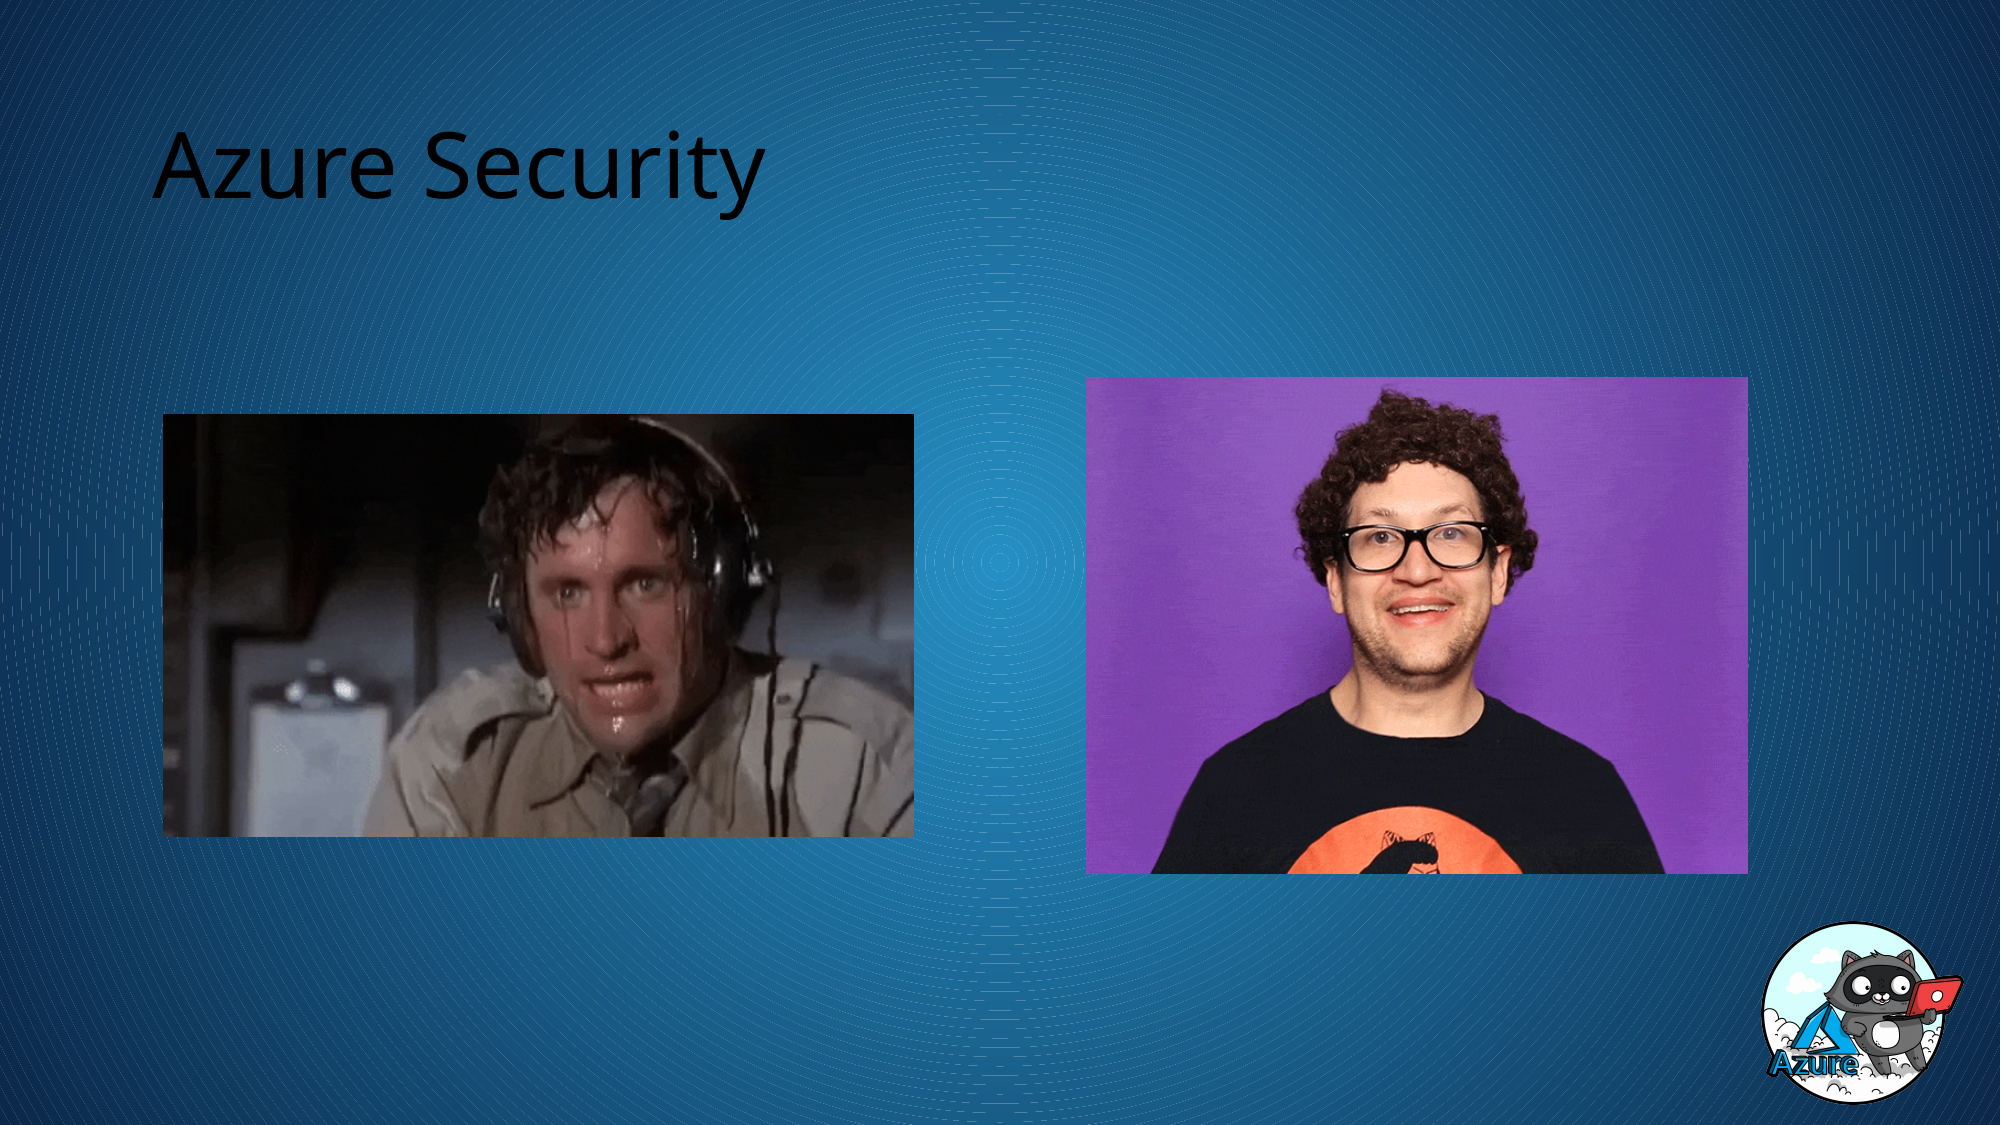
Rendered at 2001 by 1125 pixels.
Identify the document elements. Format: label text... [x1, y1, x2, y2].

picture [1761, 921, 1964, 1105]
picture [163, 414, 914, 837]
picture [1086, 377, 1748, 874]
title Azure Security [137, 59, 1863, 278]
